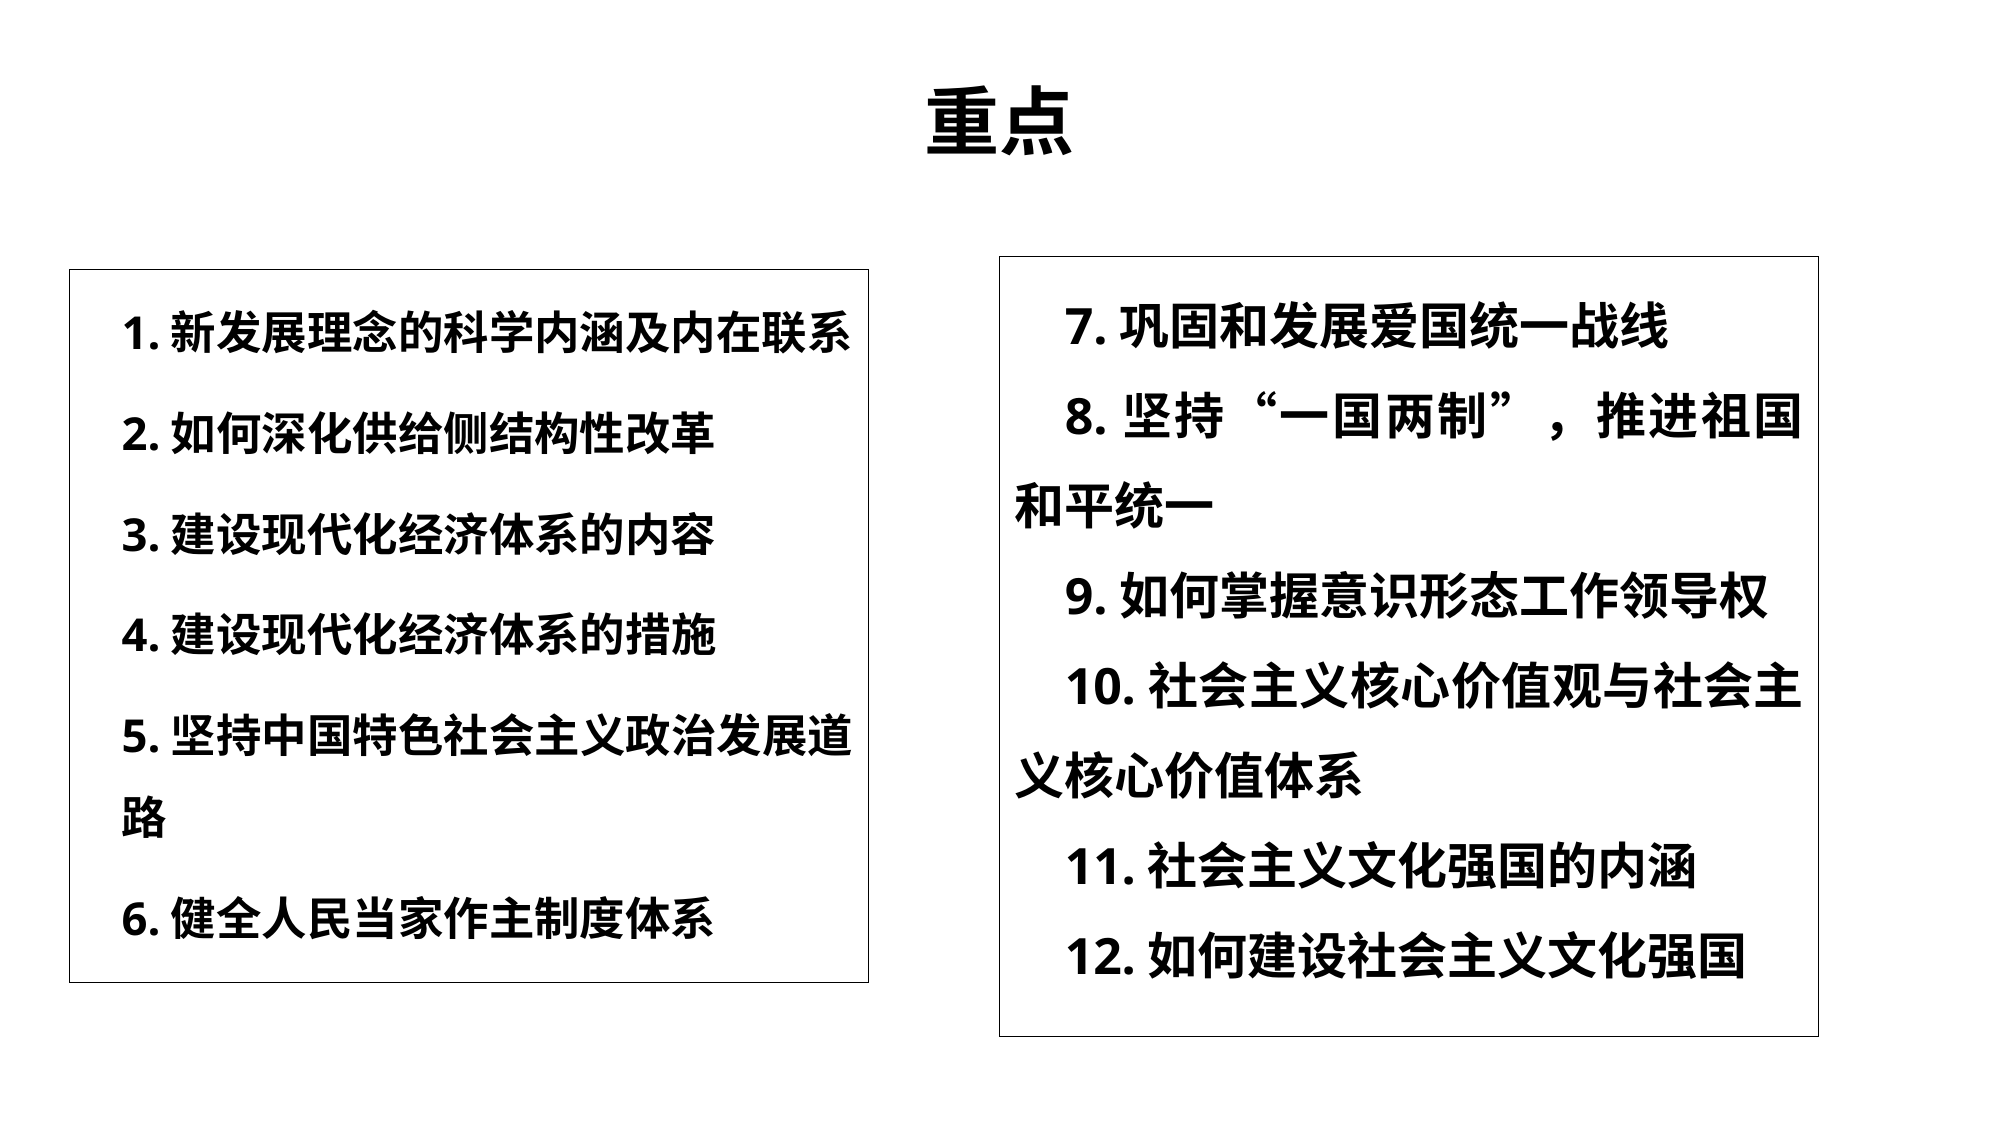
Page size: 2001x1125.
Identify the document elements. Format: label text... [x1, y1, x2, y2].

title 重点 [137, 59, 1863, 192]
text_box 7.巩固和发展爱国统一战线 8.坚持“一国两制”，推进祖国和平统一 9.如何掌握意识形态工作领导权 10.社会主义核心价值观与社会主义核心价值体系 11.社会主义文化强国的内涵 12.如何建设社会主义文化强国 [999, 256, 1819, 1037]
list 1.新发展理念的科学内涵及内在联系 2.如何深化供给侧结构性改革 3.建设现代化经济体系的内容 4.建设现代化经济体系的措施 5.坚持中国特色社会主义政治发展道路 6.健全人民当家作主制度体系 [69, 269, 869, 983]
